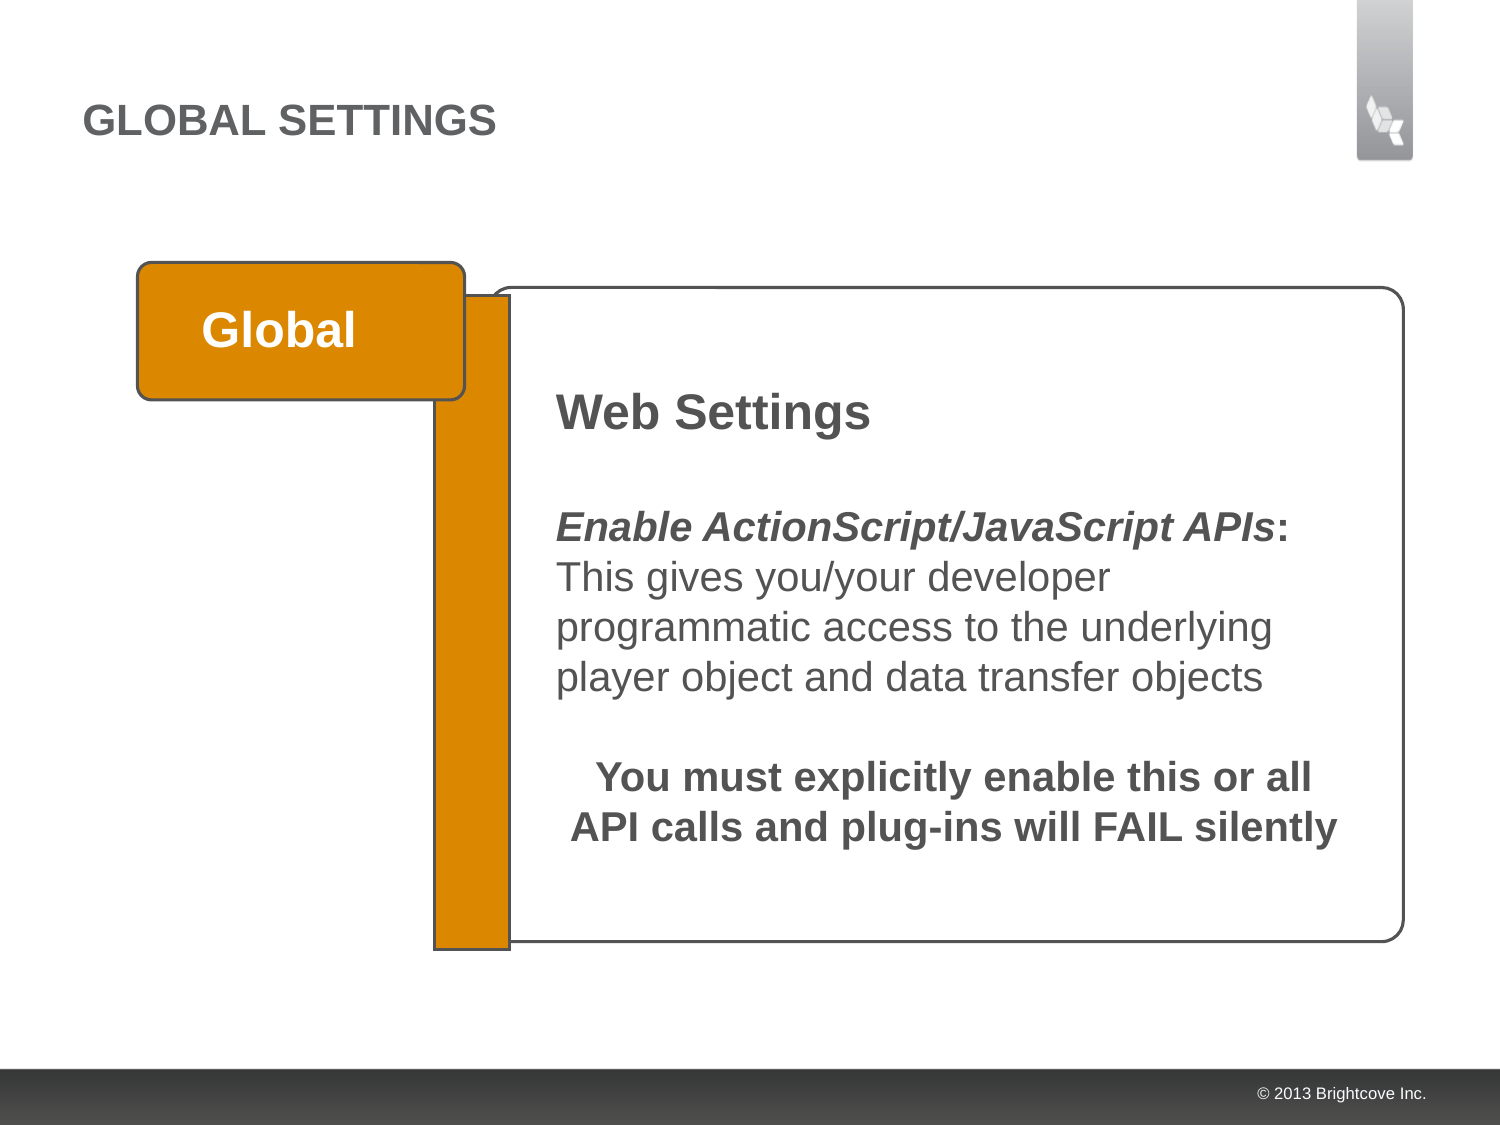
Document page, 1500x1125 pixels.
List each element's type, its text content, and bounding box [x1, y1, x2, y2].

text_box [434, 295, 510, 950]
text_box Global [137, 262, 465, 400]
picture [0, 0, 1500, 1125]
title Global Settings [66, 34, 1322, 203]
text_box Web Settings Enable ActionScript/JavaScript APIs: This gives you/your developer programmatic access to the underlying player object and data transfer objects You must explicitly enable this or all API calls and plug-ins will FAIL silently [494, 287, 1404, 942]
